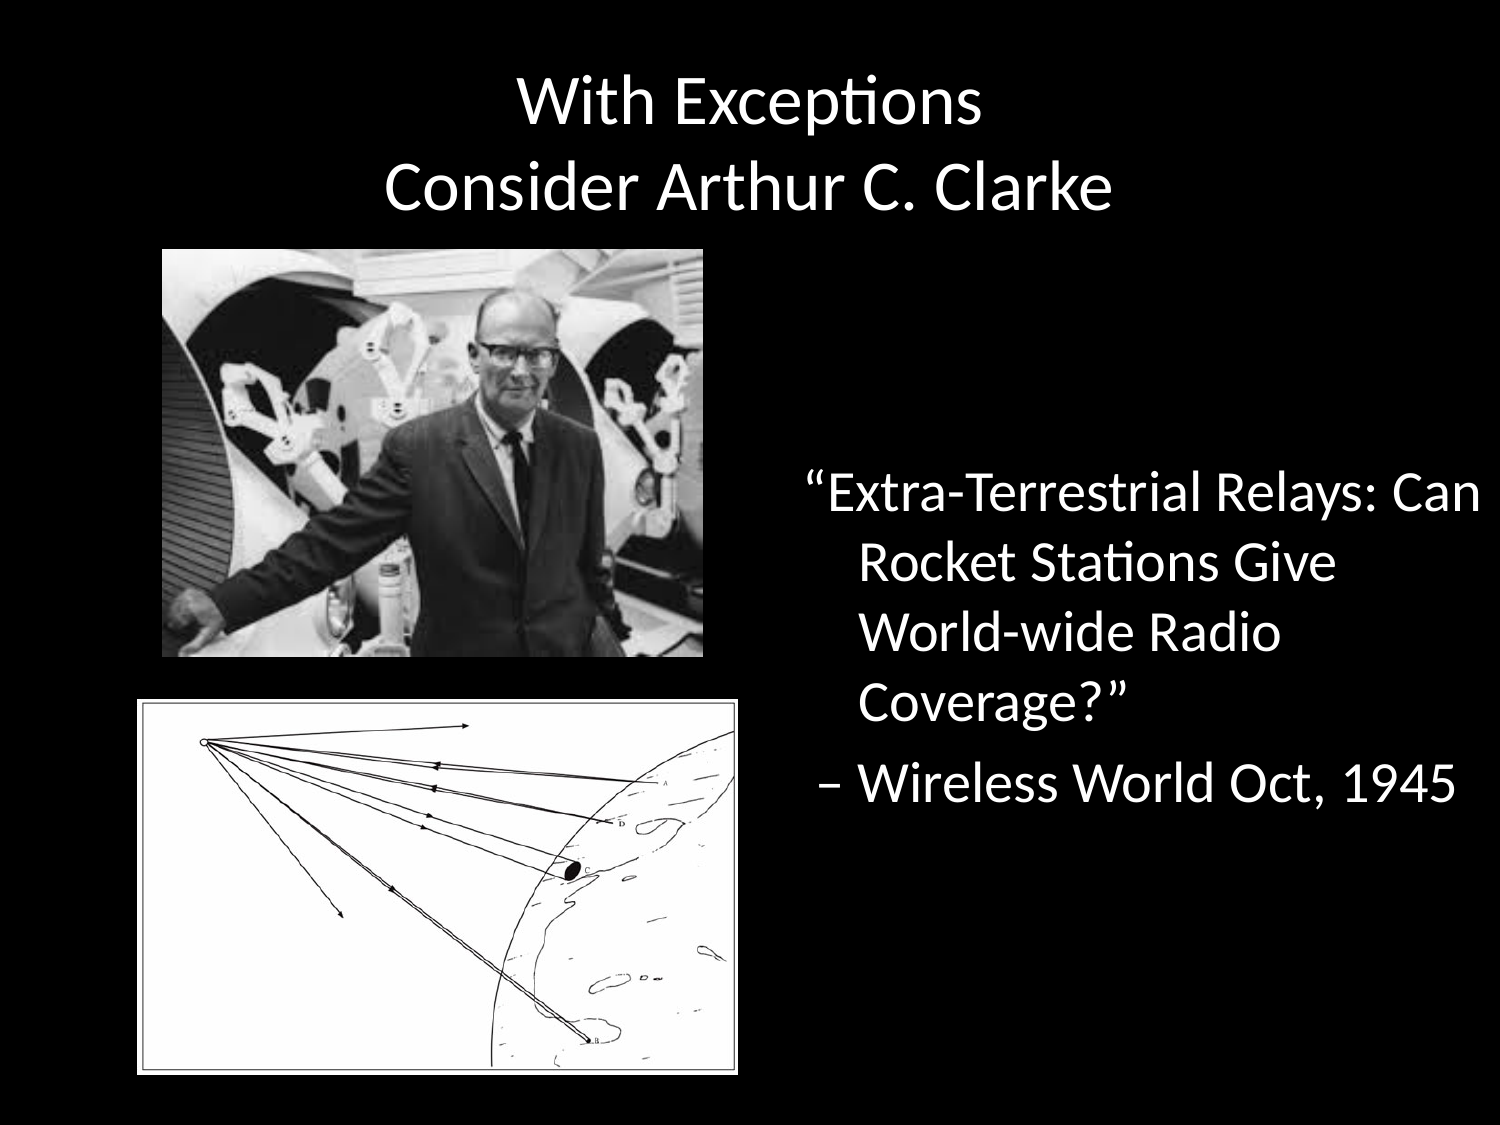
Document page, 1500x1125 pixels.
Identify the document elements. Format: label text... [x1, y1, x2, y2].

list “Extra-Terrestrial Relays: Can Rocket Stations Give World-wide Radio Coverage?” – Wireless World Oct, 1945 [787, 445, 1500, 775]
picture [162, 249, 703, 657]
picture [137, 699, 738, 1075]
title With Exceptions Consider Arthur C. Clarke [75, 45, 1425, 233]
